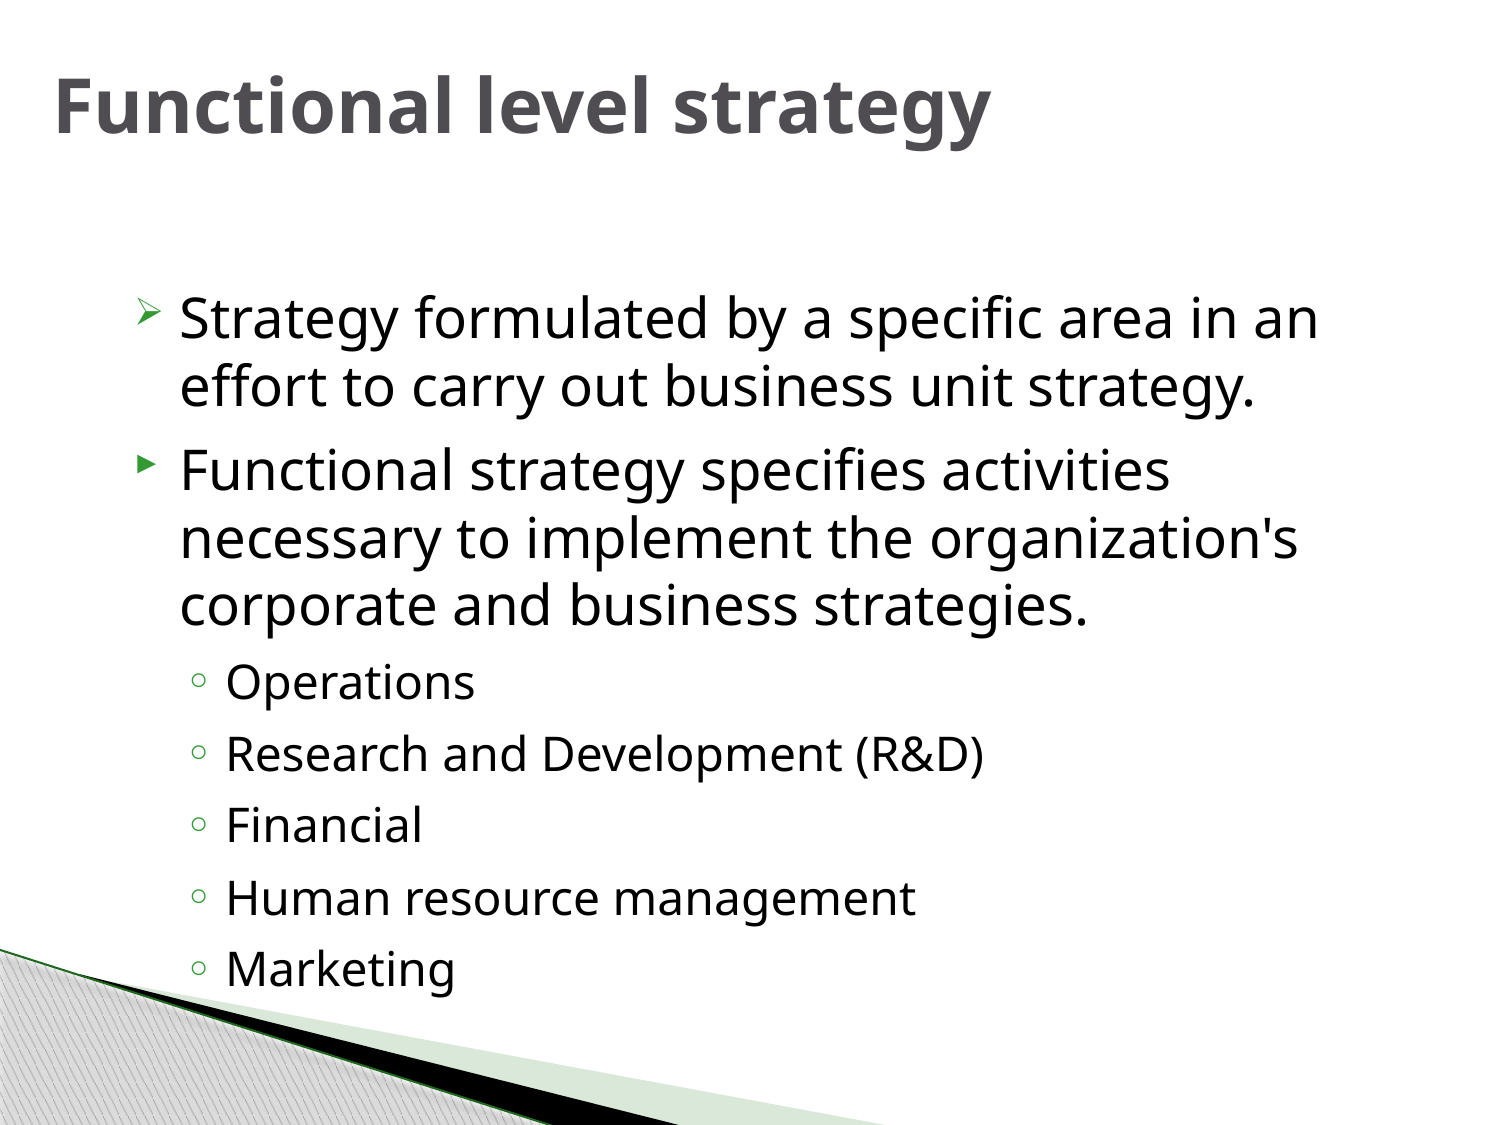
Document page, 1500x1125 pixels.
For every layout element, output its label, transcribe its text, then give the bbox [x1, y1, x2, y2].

title Functional level strategy [37, 50, 1388, 157]
list Strategy formulated by a specific area in an effort to carry out business unit strategy. Functional strategy specifies activities necessary to implement the organization's corporate and business strategies. Operations Research and Development (R&D) Financial Human resource management Marketing [99, 275, 1363, 1013]
